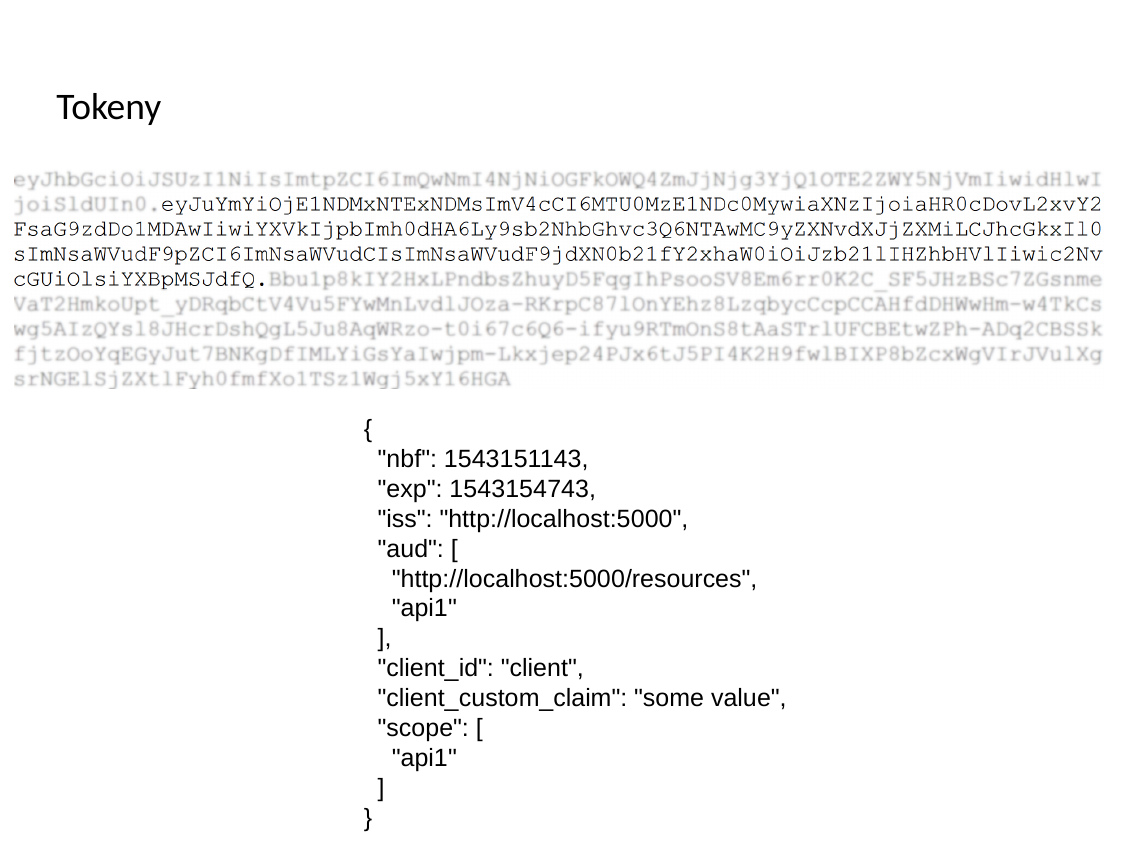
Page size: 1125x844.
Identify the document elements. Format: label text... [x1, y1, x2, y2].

picture [14, 167, 1104, 390]
text_box Tokeny [56, 33, 1069, 165]
text_box { "nbf": 1543151143, "exp": 1543154743, "iss": "http://localhost:5000", "aud": [ "http://localhost:5000/resources", "api1" ], "client_id": "client", "client_custom_claim": "some value", "scope": [ "api1" ] } [348, 404, 1125, 839]
